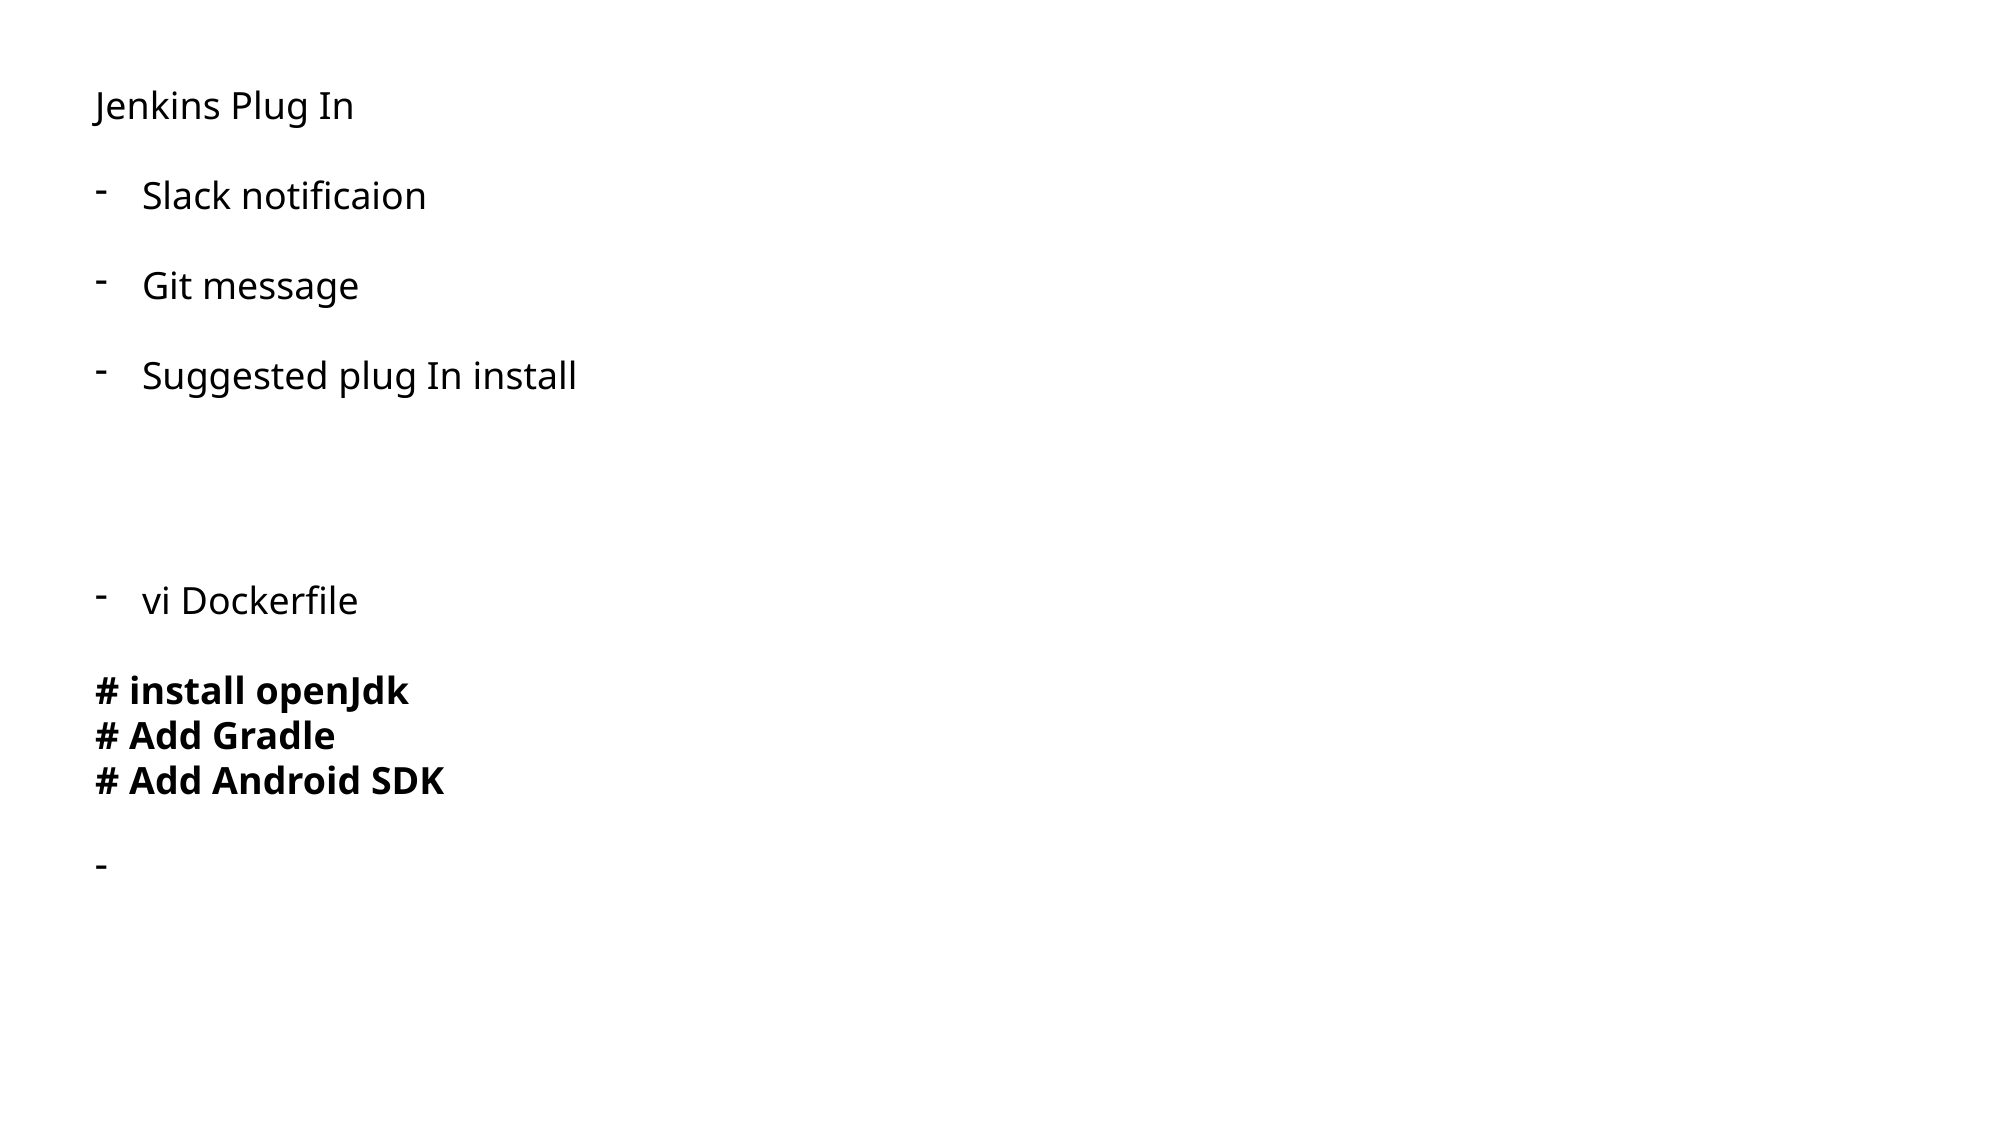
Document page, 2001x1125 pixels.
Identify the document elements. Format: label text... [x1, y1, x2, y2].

text_box Jenkins Plug In Slack notificaion Git message Suggested plug In install vi Dockerfile # install openJdk # Add Gradle # Add Android SDK [80, 74, 603, 945]
